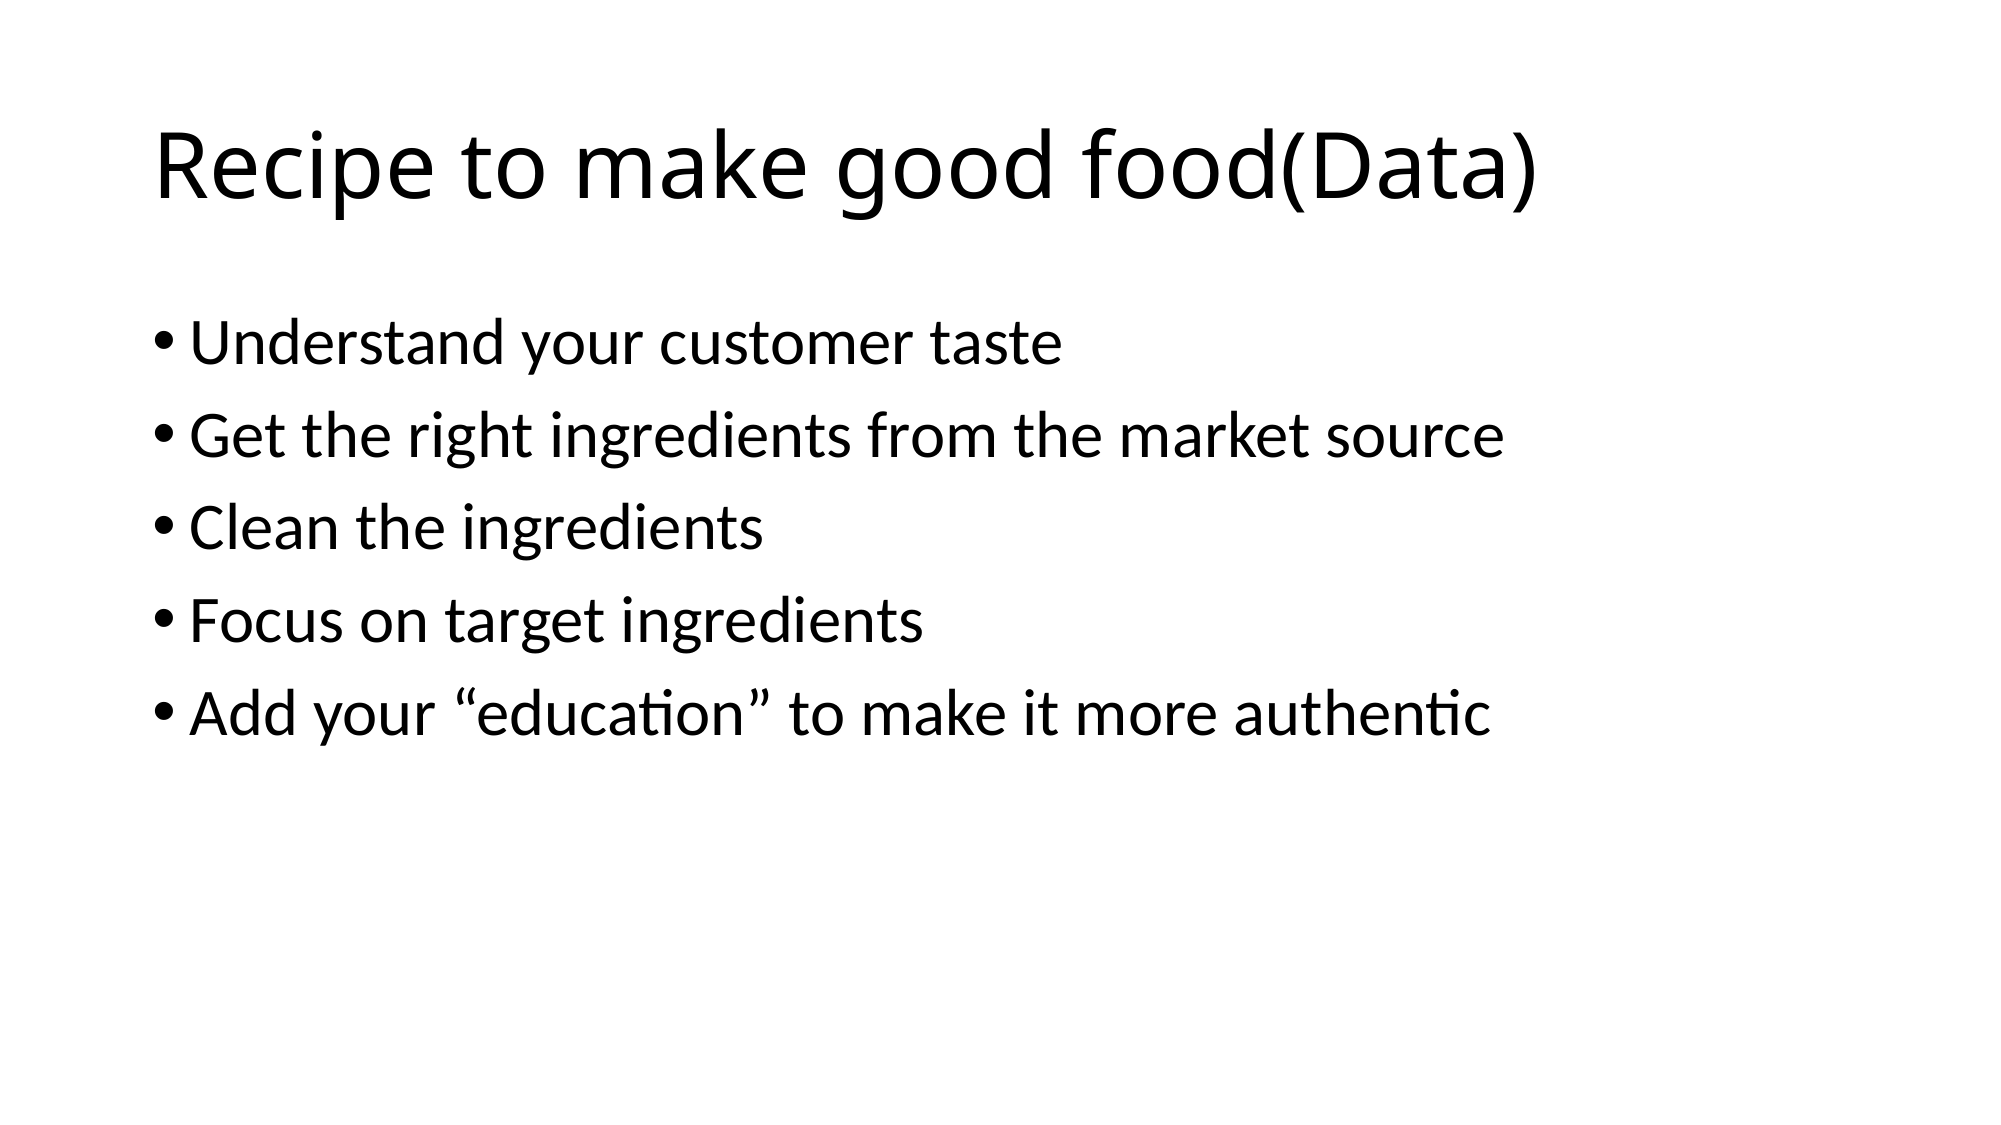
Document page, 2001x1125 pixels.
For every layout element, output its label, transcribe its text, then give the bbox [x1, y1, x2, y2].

title Recipe to make good food(Data) [137, 59, 1863, 278]
list Understand your customer taste Get the right ingredients from the market source Clean the ingredients Focus on target ingredients Add your “education” to make it more authentic [137, 299, 1863, 1014]
